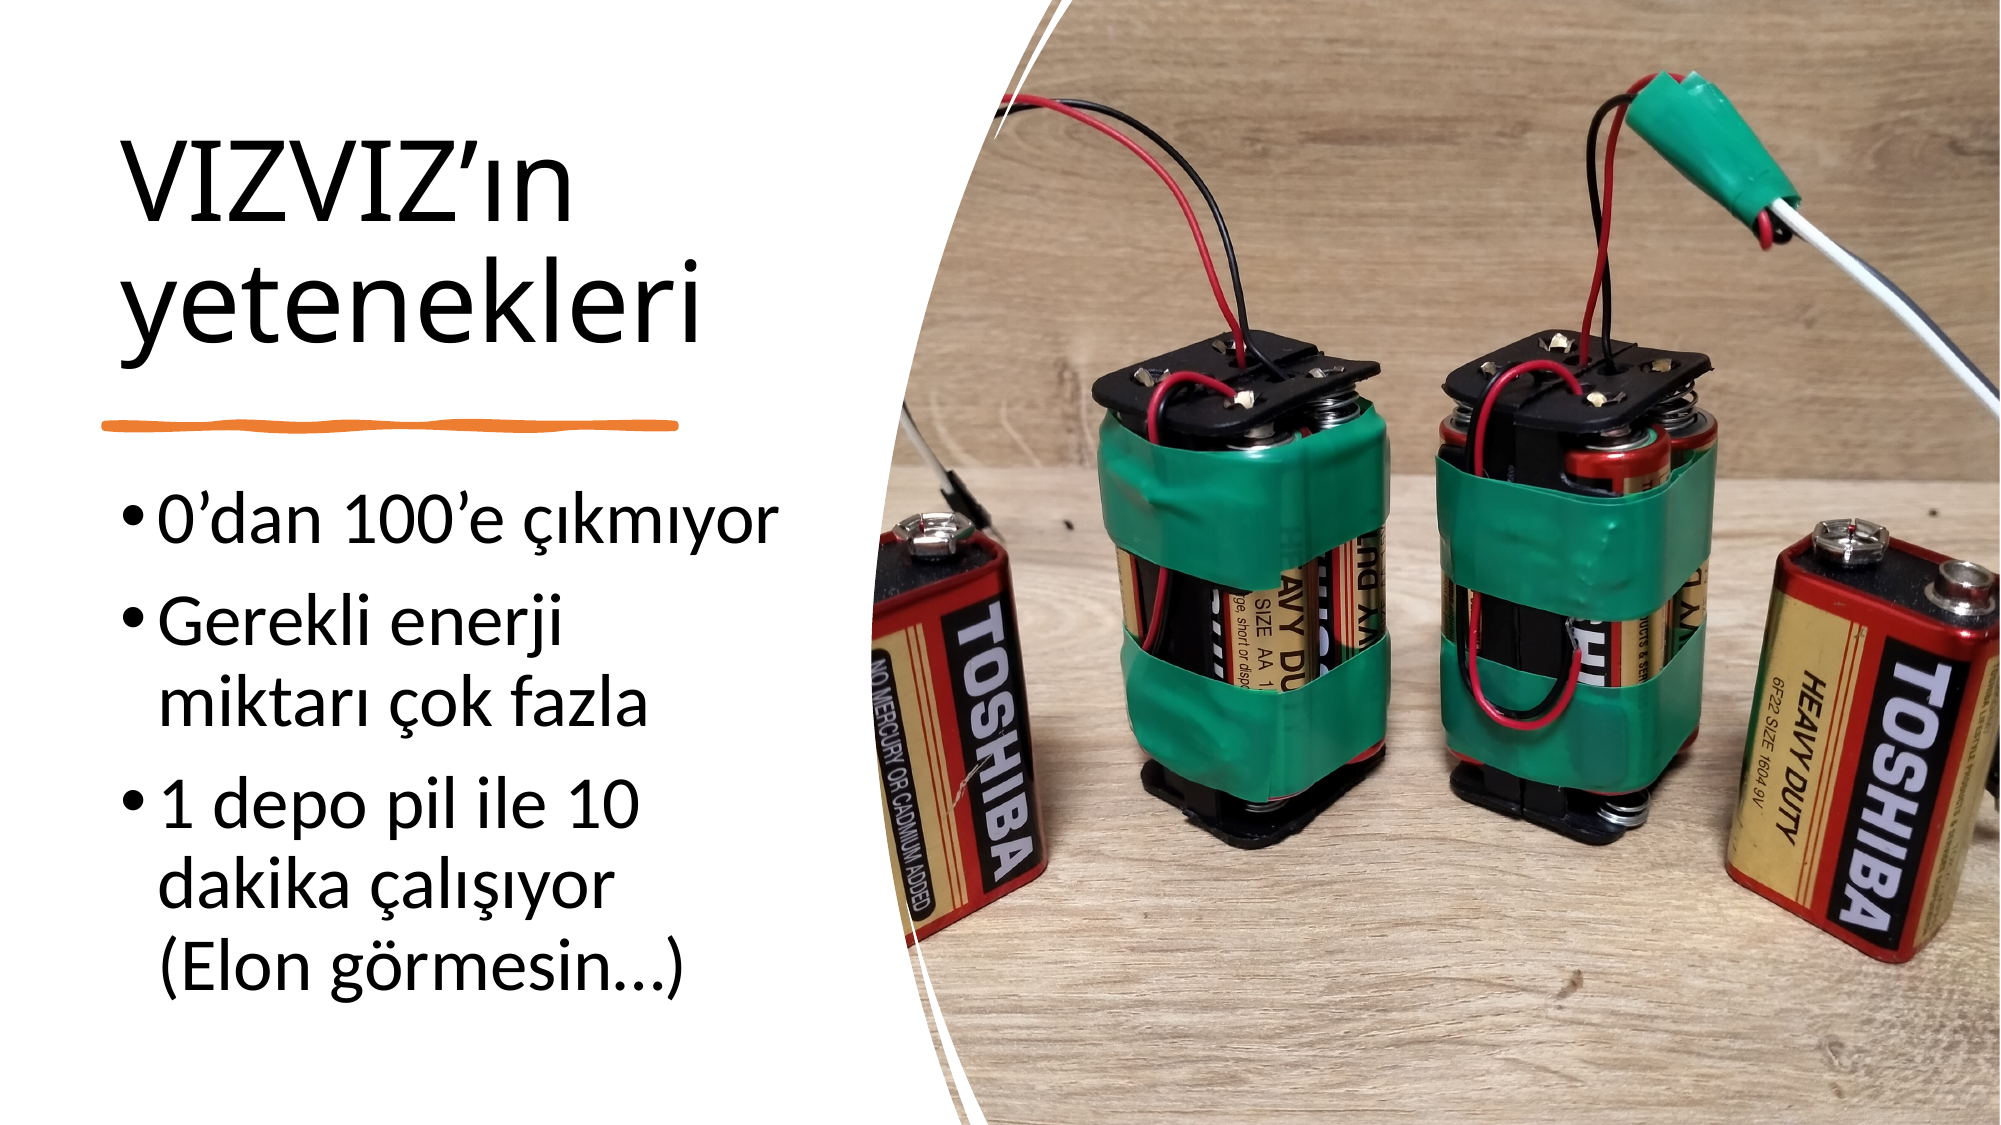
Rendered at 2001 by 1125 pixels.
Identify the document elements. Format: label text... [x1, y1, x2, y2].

list 0’dan 100’e çıkmıyor Gerekli enerji miktarı çok fazla 1 depo pil ile 10 dakika çalışıyor (Elon görmesin…) [105, 471, 802, 1016]
picture [871, 0, 2000, 1125]
text_box [103, 421, 676, 431]
title VIZVIZ’ın yetenekleri [104, 53, 822, 375]
text_box [0, 0, 871, 1125]
